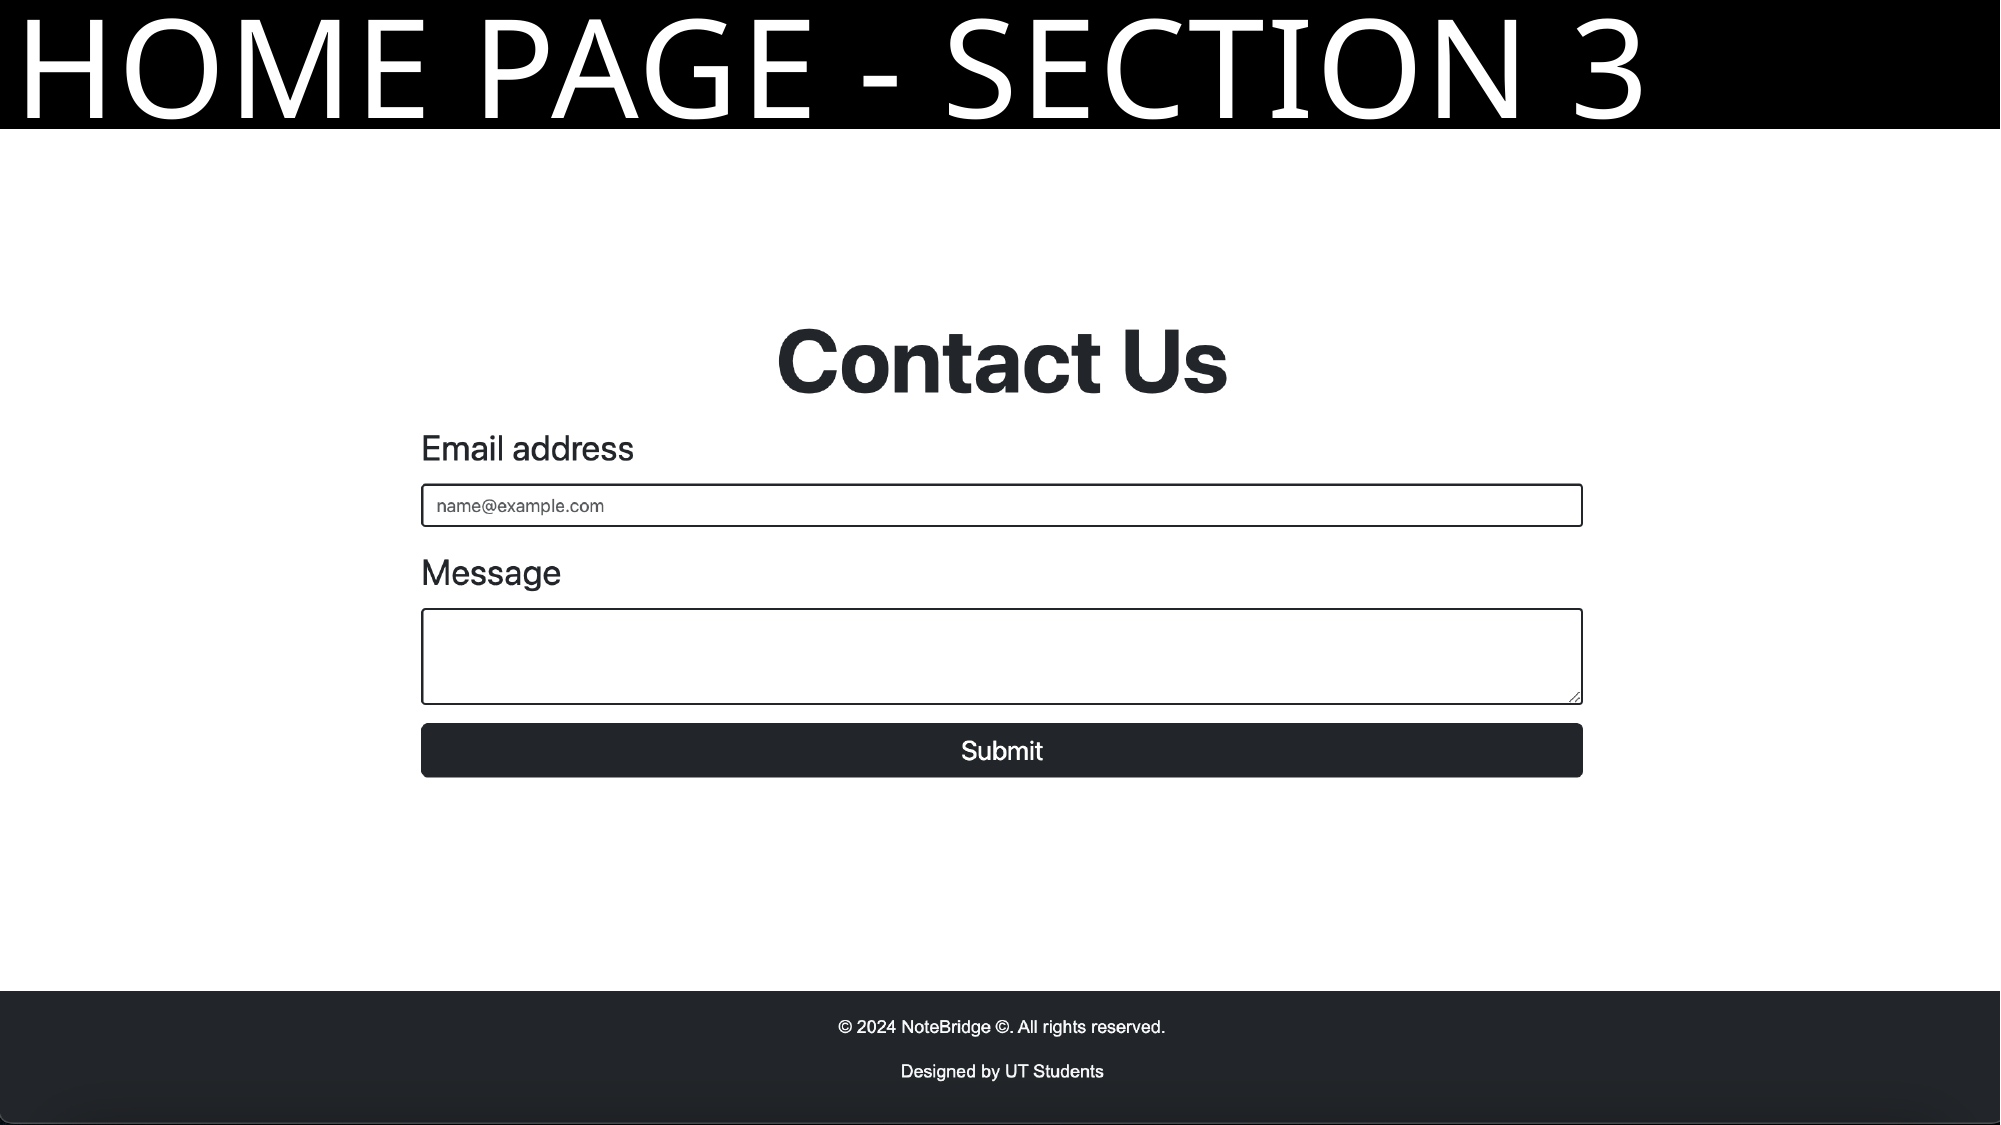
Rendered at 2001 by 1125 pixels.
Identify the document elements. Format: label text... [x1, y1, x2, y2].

title Home page - sectıon 3 [0, 0, 1685, 129]
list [0, 129, 2000, 1125]
